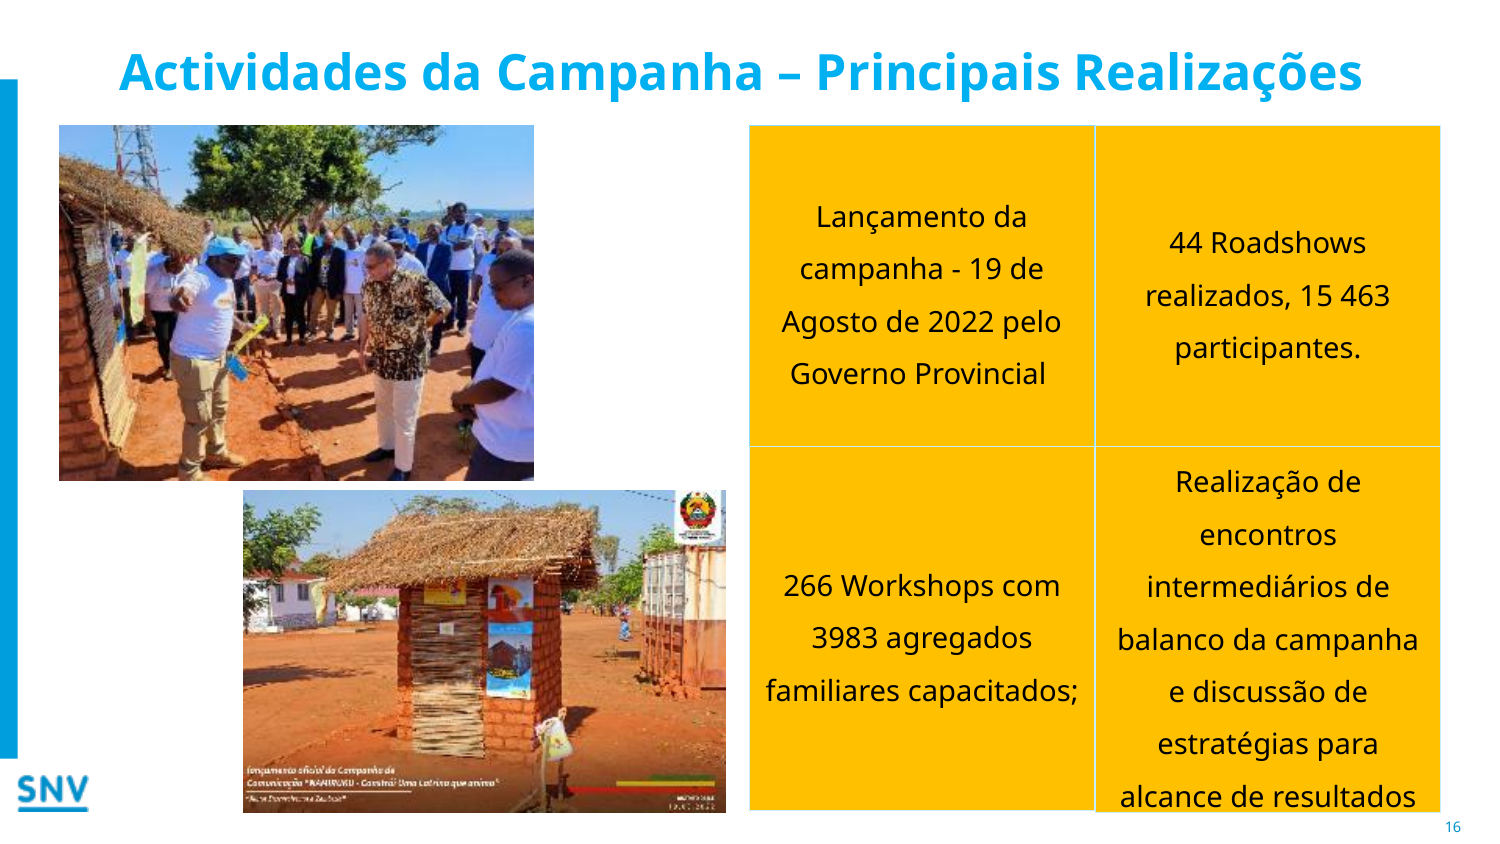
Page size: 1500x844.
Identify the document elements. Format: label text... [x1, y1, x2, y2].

list 44 Roadshows realizados, 15 463 participantes. [1095, 125, 1441, 447]
picture [59, 124, 534, 481]
picture [17, 774, 89, 812]
list Lançamento da campanha - 19 de Agosto de 2022 pelo Governo Provincial [749, 125, 1095, 446]
list 266 Workshops com 3983 agregados familiares capacitados; [749, 446, 1095, 811]
text_box Actividades da Campanha – Principais Realizações [104, 36, 1447, 115]
slide_number 16 [1430, 810, 1500, 844]
list Realização de encontros intermediários de balanco da campanha e discussão de estratégias para alcance de resultados [1095, 447, 1441, 813]
picture [243, 490, 726, 813]
